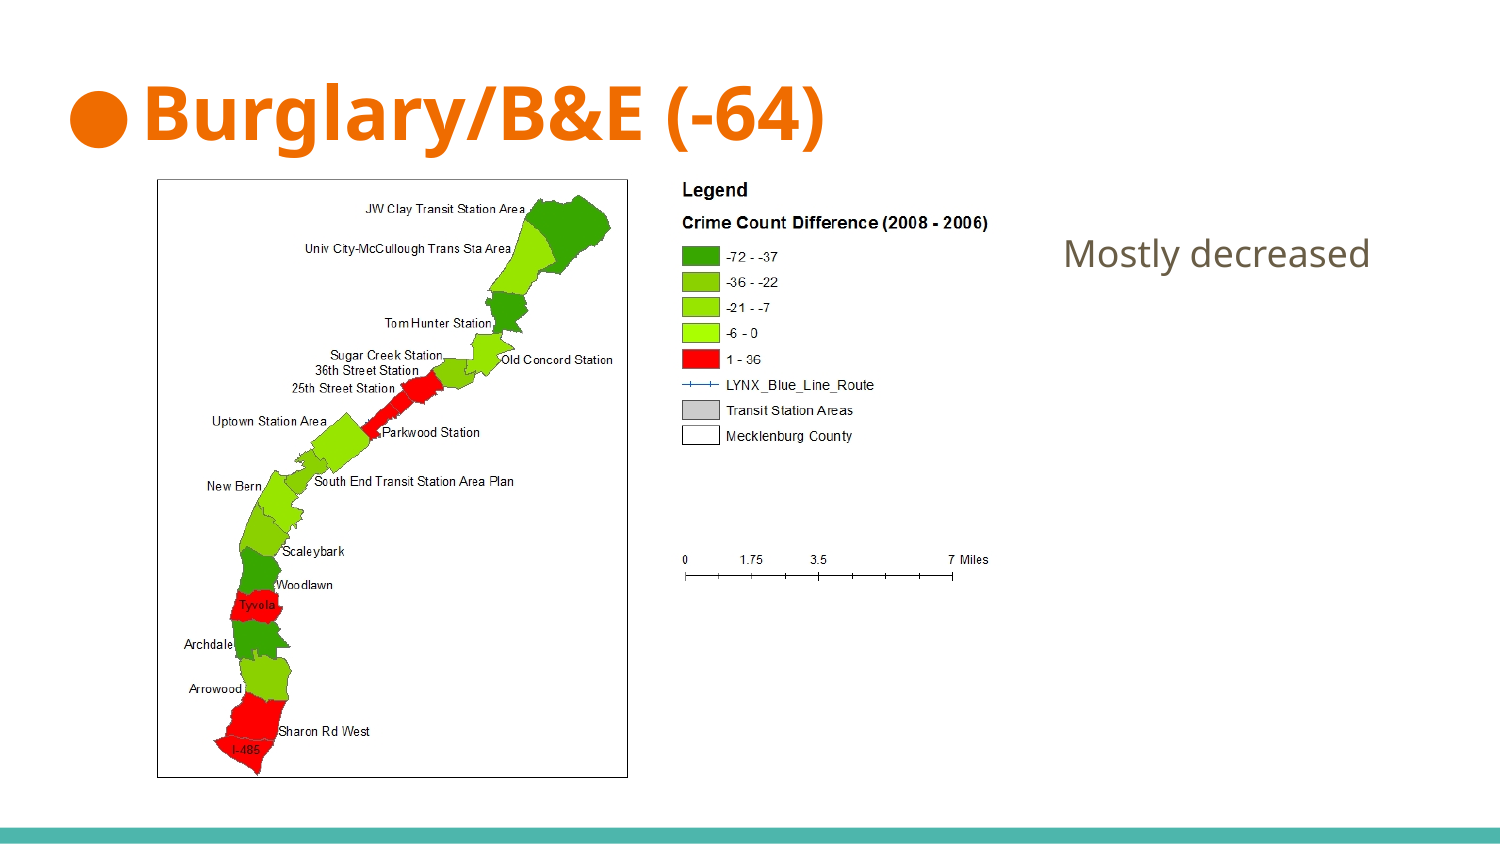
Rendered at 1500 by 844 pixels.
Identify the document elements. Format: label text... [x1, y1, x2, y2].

title Burglary/B&E (-64) [51, 36, 1449, 153]
list Mostly decreased [1066, 207, 1449, 750]
picture [66, 173, 1061, 784]
